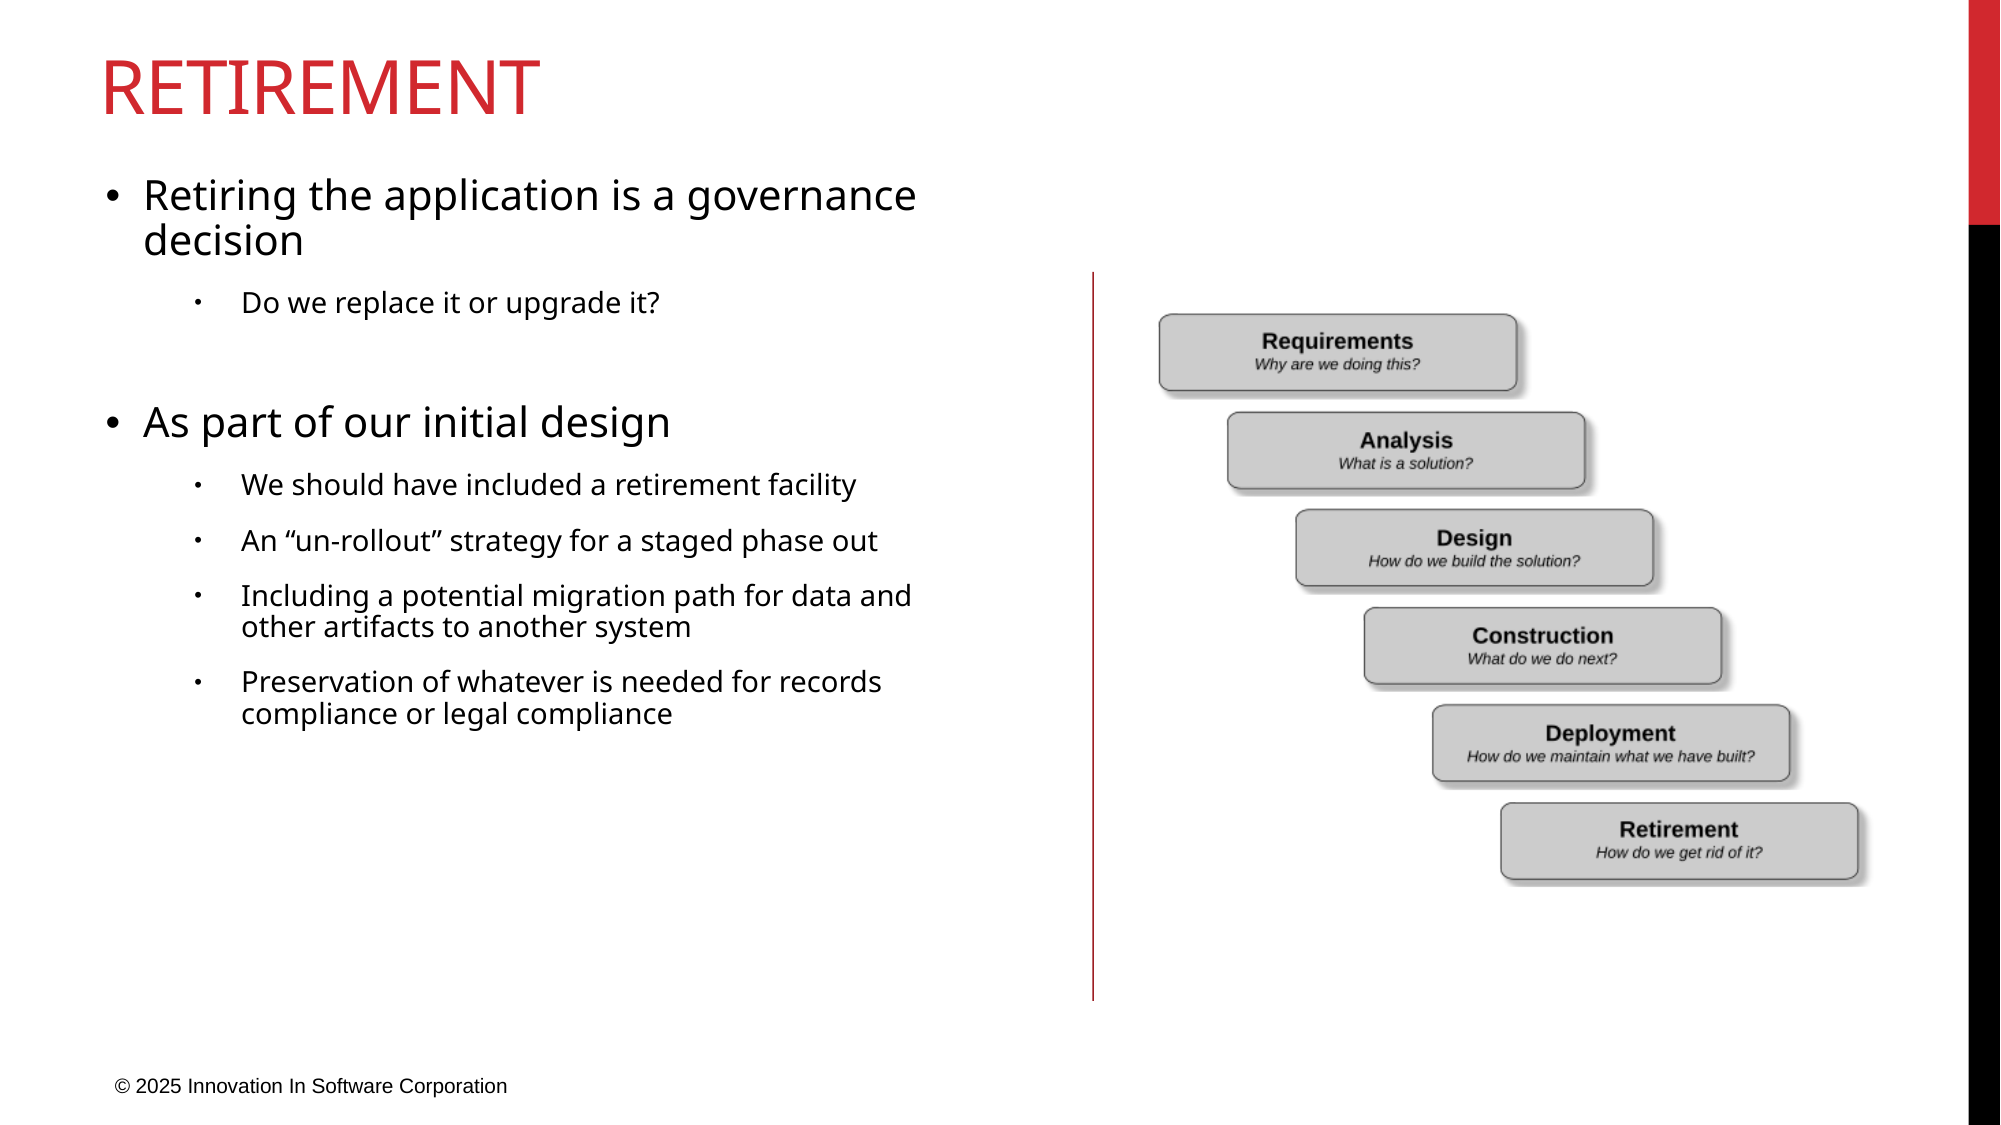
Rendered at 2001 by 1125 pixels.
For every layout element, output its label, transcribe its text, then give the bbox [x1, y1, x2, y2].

list Retiring the application is a governance decision Do we replace it or upgrade it? As part of our initial design We should have included a retirement facility An “un-rollout” strategy for a staged phase out Including a potential migration path for data and other artifacts to another system Preservation of whatever is needed for records compliance or legal compliance [105, 174, 919, 1004]
picture [1107, 288, 1916, 913]
title Retirement [99, 25, 1415, 145]
footer © 2025 Innovation In Software Corporation [99, 1065, 850, 1112]
